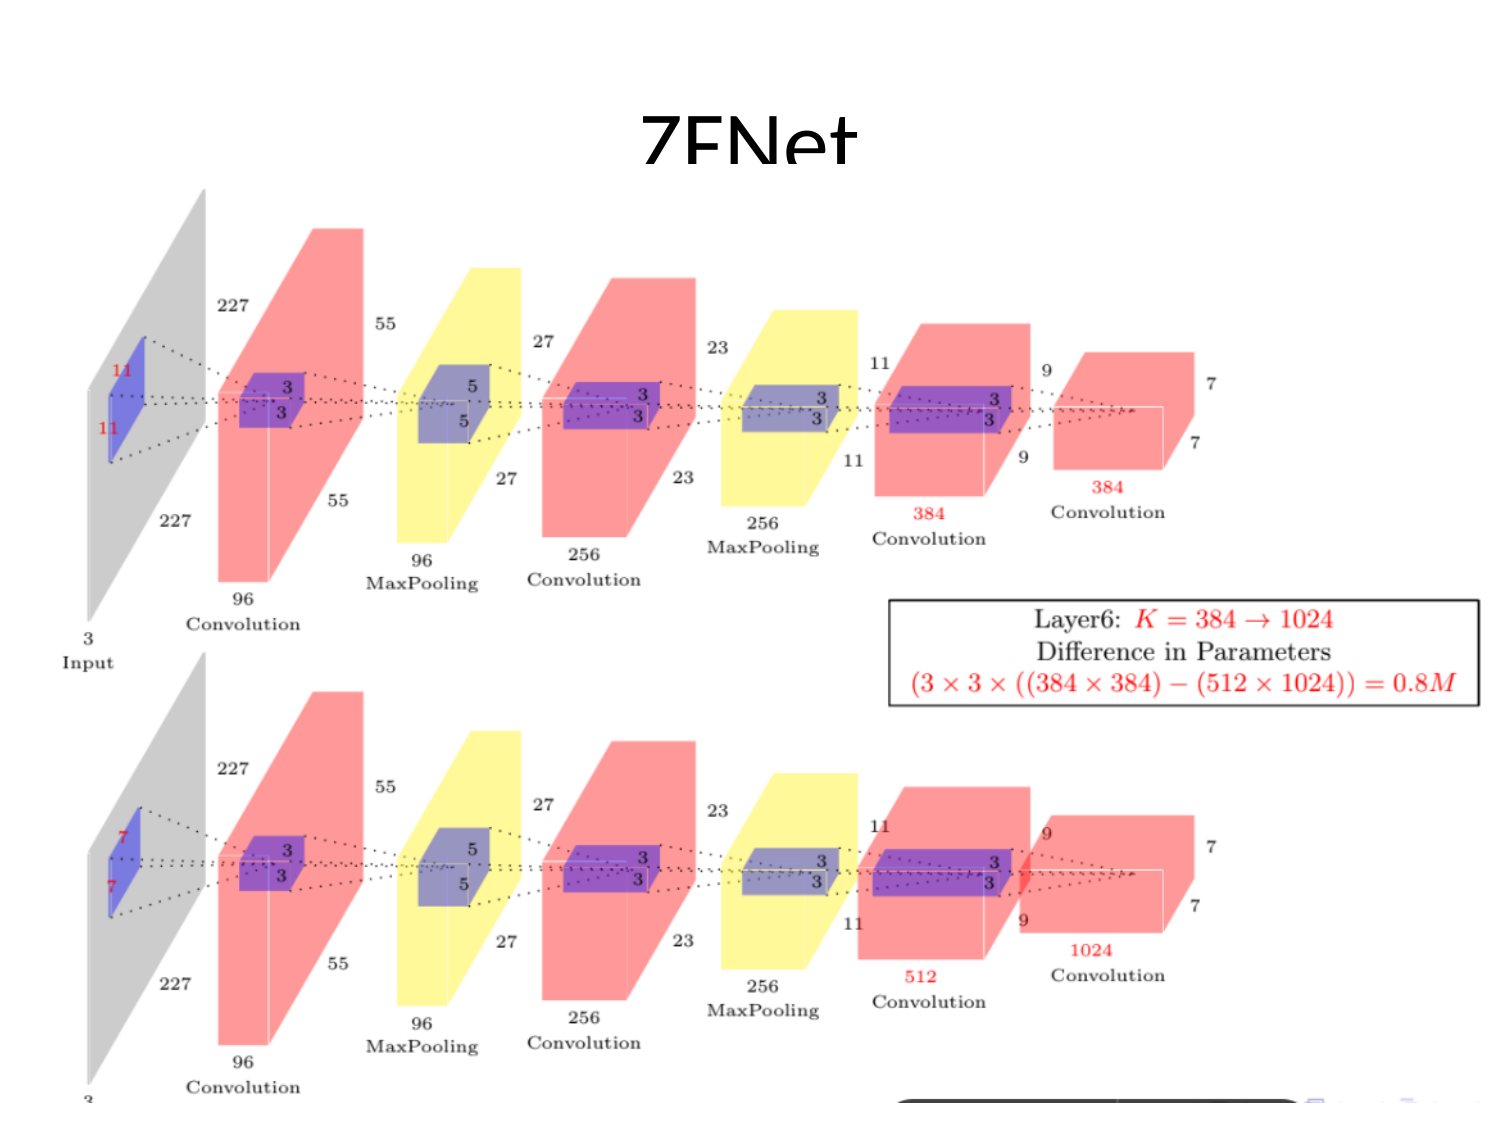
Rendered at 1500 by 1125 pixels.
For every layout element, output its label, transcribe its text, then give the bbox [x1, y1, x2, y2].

title ZFNet [75, 45, 1425, 163]
picture [29, 164, 1483, 1104]
